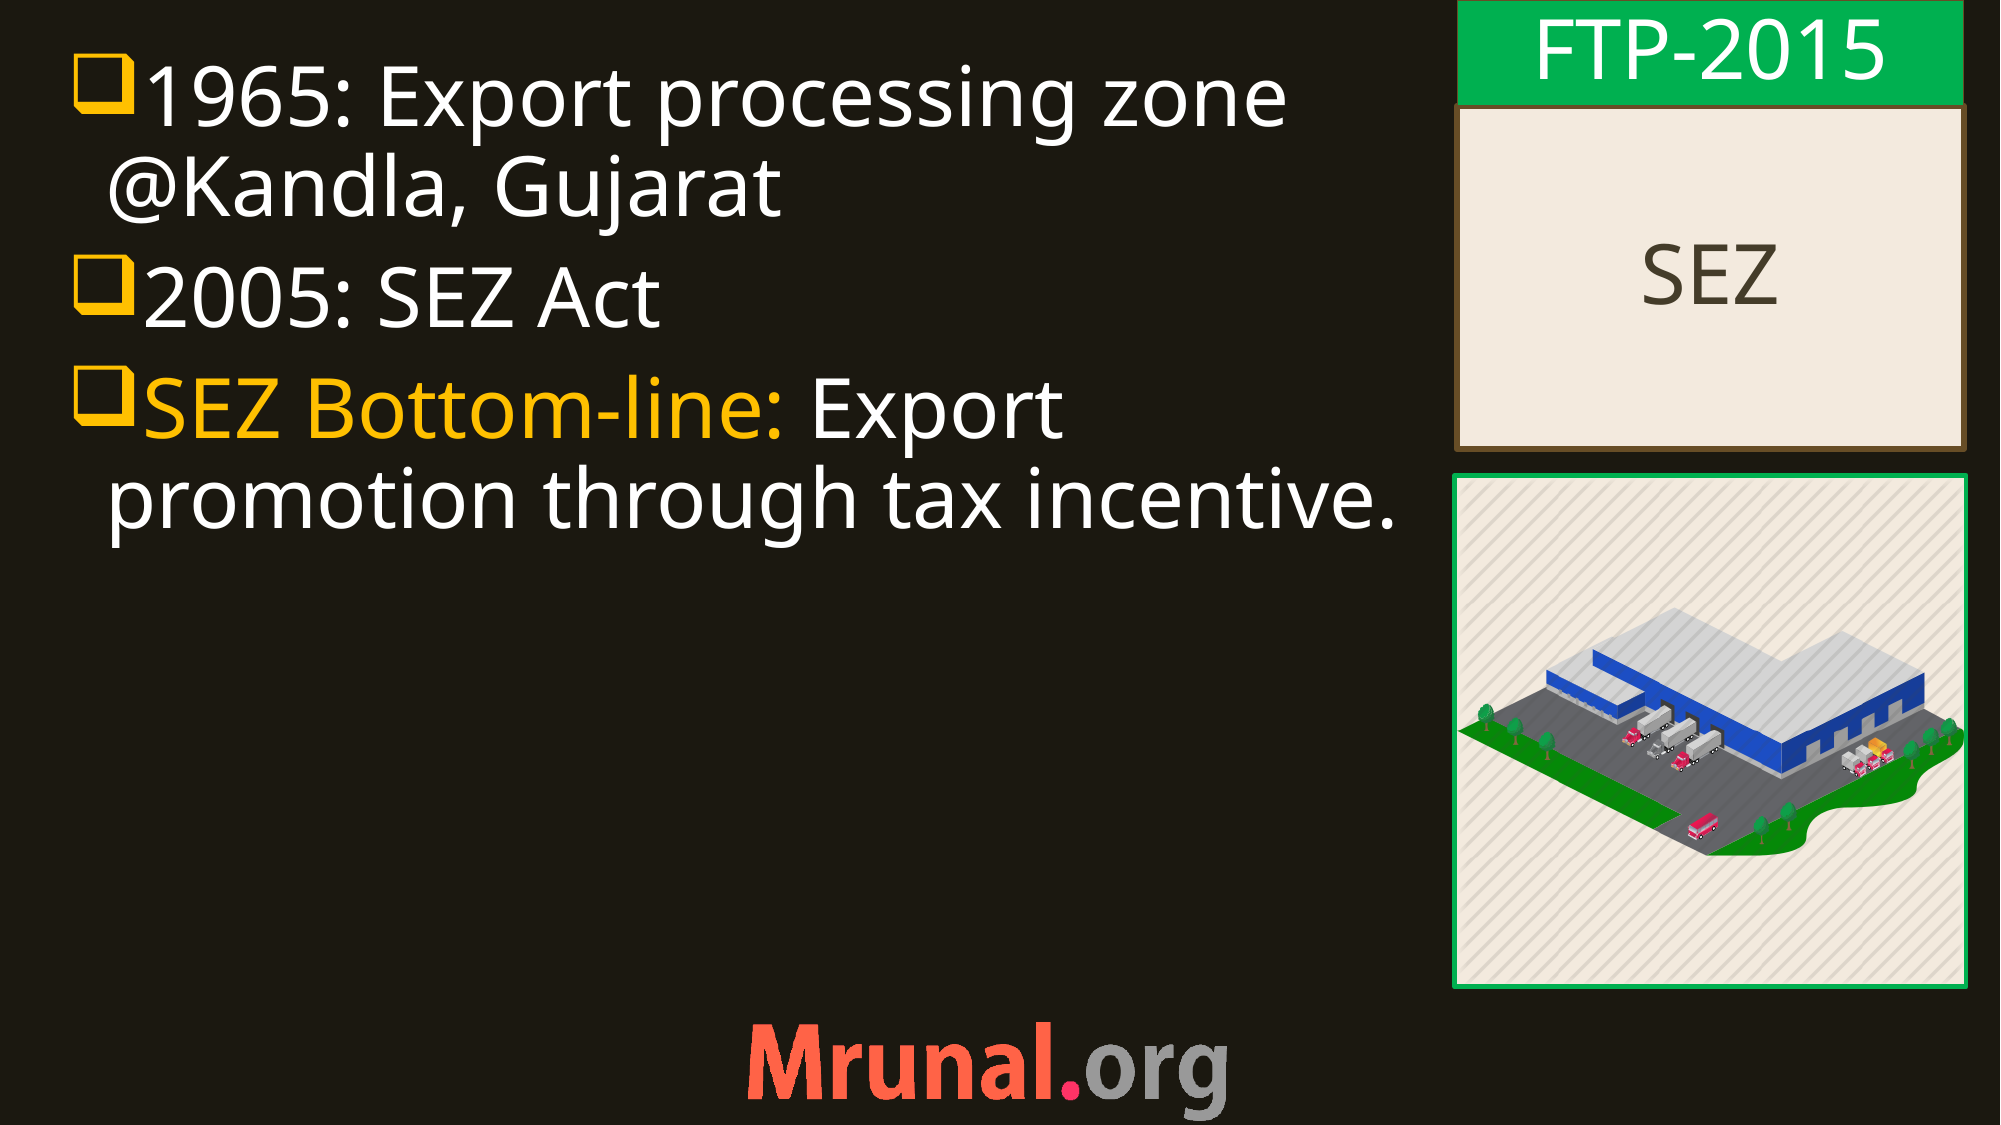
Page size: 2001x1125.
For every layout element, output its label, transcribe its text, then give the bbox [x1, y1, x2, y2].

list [1456, 477, 1964, 985]
list 1965: Export processing zone @Kandla, Gujarat 2005: SEZ Act SEZ Bottom-line: Export promotion through tax incentive. [52, 47, 1447, 1014]
list FTP-2015 [1457, 0, 1964, 106]
title SEZ [1454, 103, 1967, 452]
picture [741, 1014, 1230, 1125]
